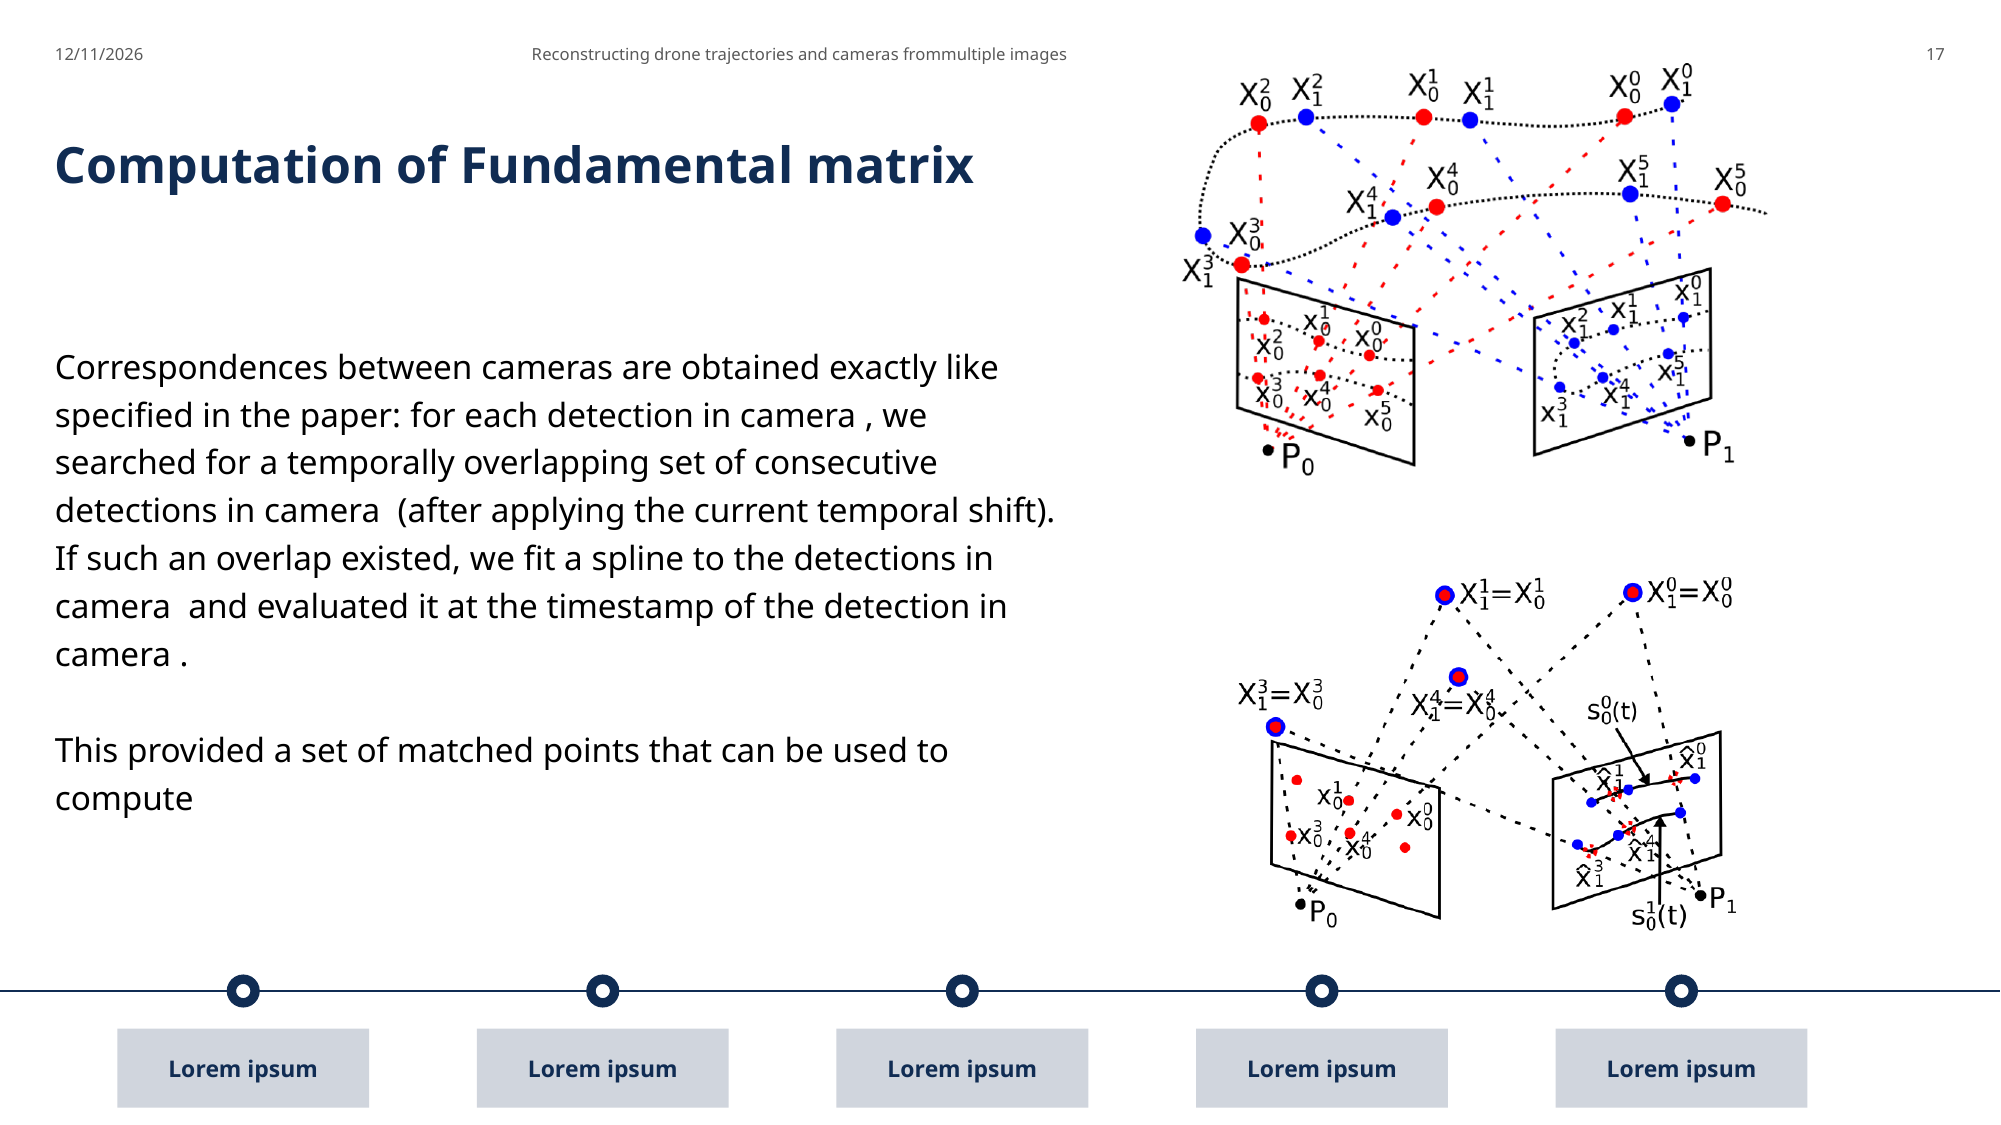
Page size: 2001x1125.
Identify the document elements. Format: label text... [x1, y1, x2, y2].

slide_number 17 [1774, 6, 1945, 67]
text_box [836, 979, 1089, 1108]
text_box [1555, 979, 1808, 1108]
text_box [1196, 979, 1448, 1108]
picture [1158, 57, 1775, 485]
picture [1237, 512, 1754, 939]
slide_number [54, 6, 446, 67]
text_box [476, 979, 729, 1108]
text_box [117, 979, 370, 1108]
footer Reconstructing drone trajectories and cameras frommultiple images [527, 6, 1203, 67]
title Computation of Fundamental matrix [54, 133, 1059, 272]
